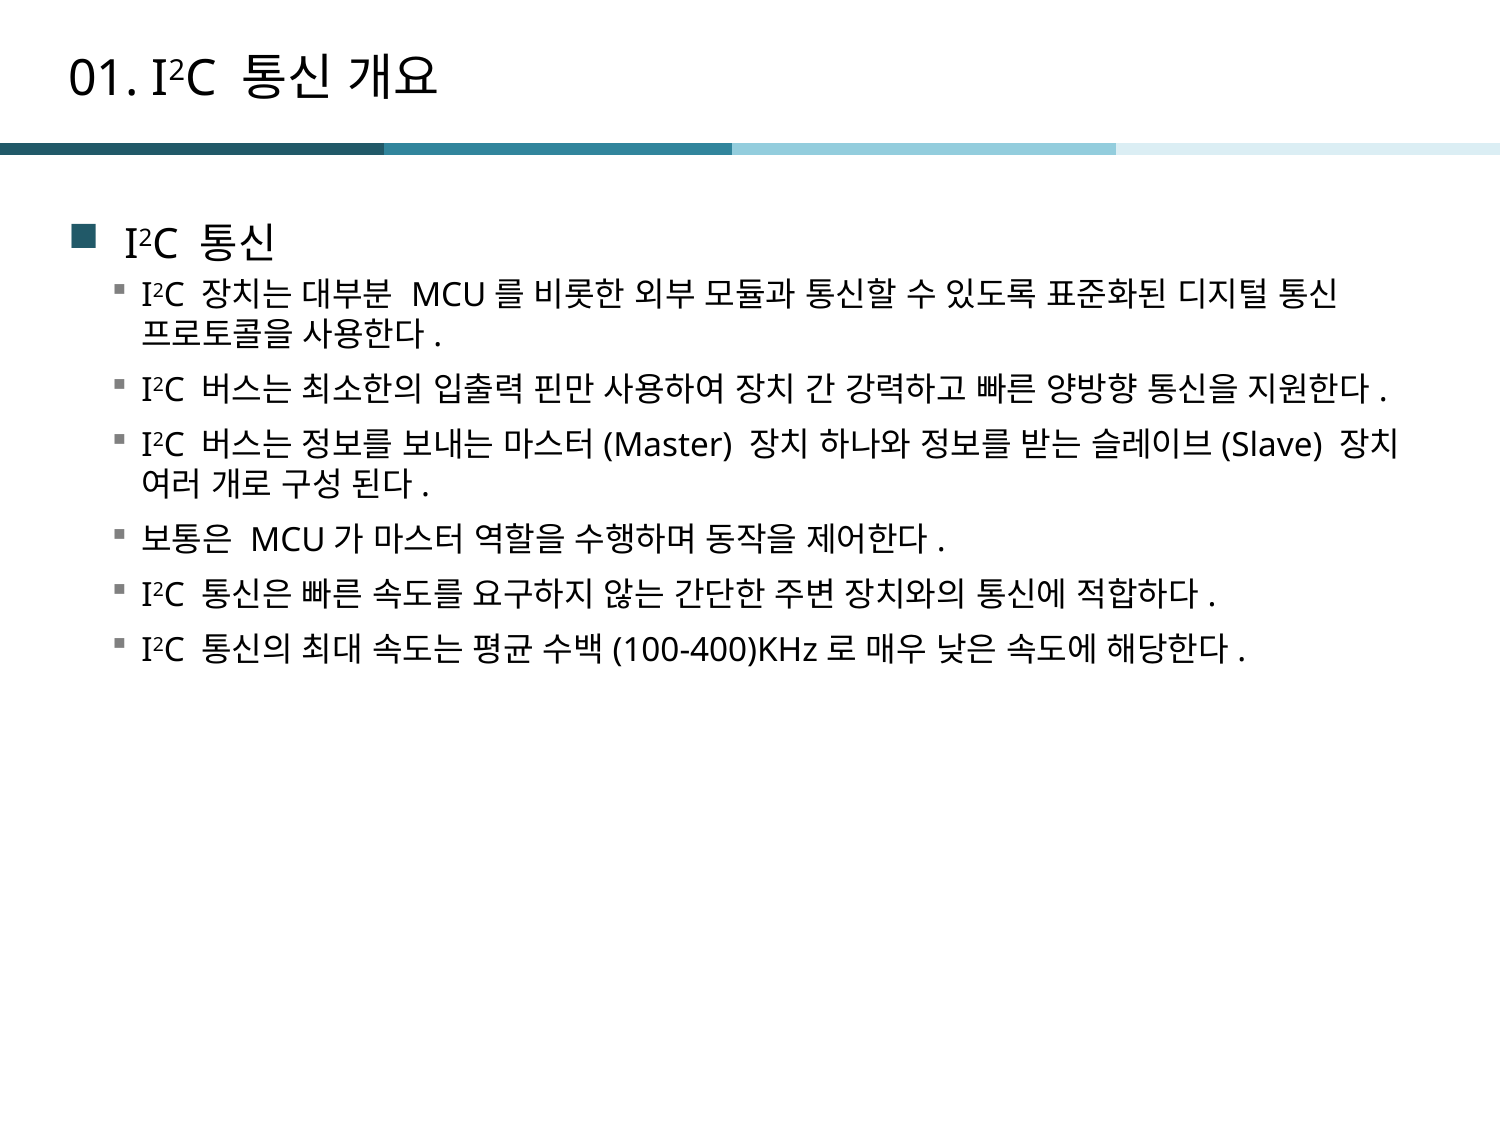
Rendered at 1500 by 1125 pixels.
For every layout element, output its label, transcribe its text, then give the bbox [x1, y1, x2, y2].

list I2C 통신 I2C 장치는 대부분 MCU를 비롯한 외부 모듈과 통신할 수 있도록 표준화된 디지털 통신 프로토콜을 사용한다. I2C 버스는 최소한의 입출력 핀만 사용하여 장치 간 강력하고 빠른 양방향 통신을 지원한다. I2C 버스는 정보를 보내는 마스터(Master) 장치 하나와 정보를 받는 슬레이브(Slave) 장치 여러 개로 구성 된다. 보통은 MCU가 마스터 역할을 수행하며 동작을 제어한다. I2C 통신은 빠른 속도를 요구하지 않는 간단한 주변 장치와의 통신에 적합하다. I2C 통신의 최대 속도는 평균 수백(100-400)KHz로 매우 낮은 속도에 해당한다. [53, 184, 1447, 1071]
title 01. I2C 통신 개요 [53, 30, 1459, 121]
